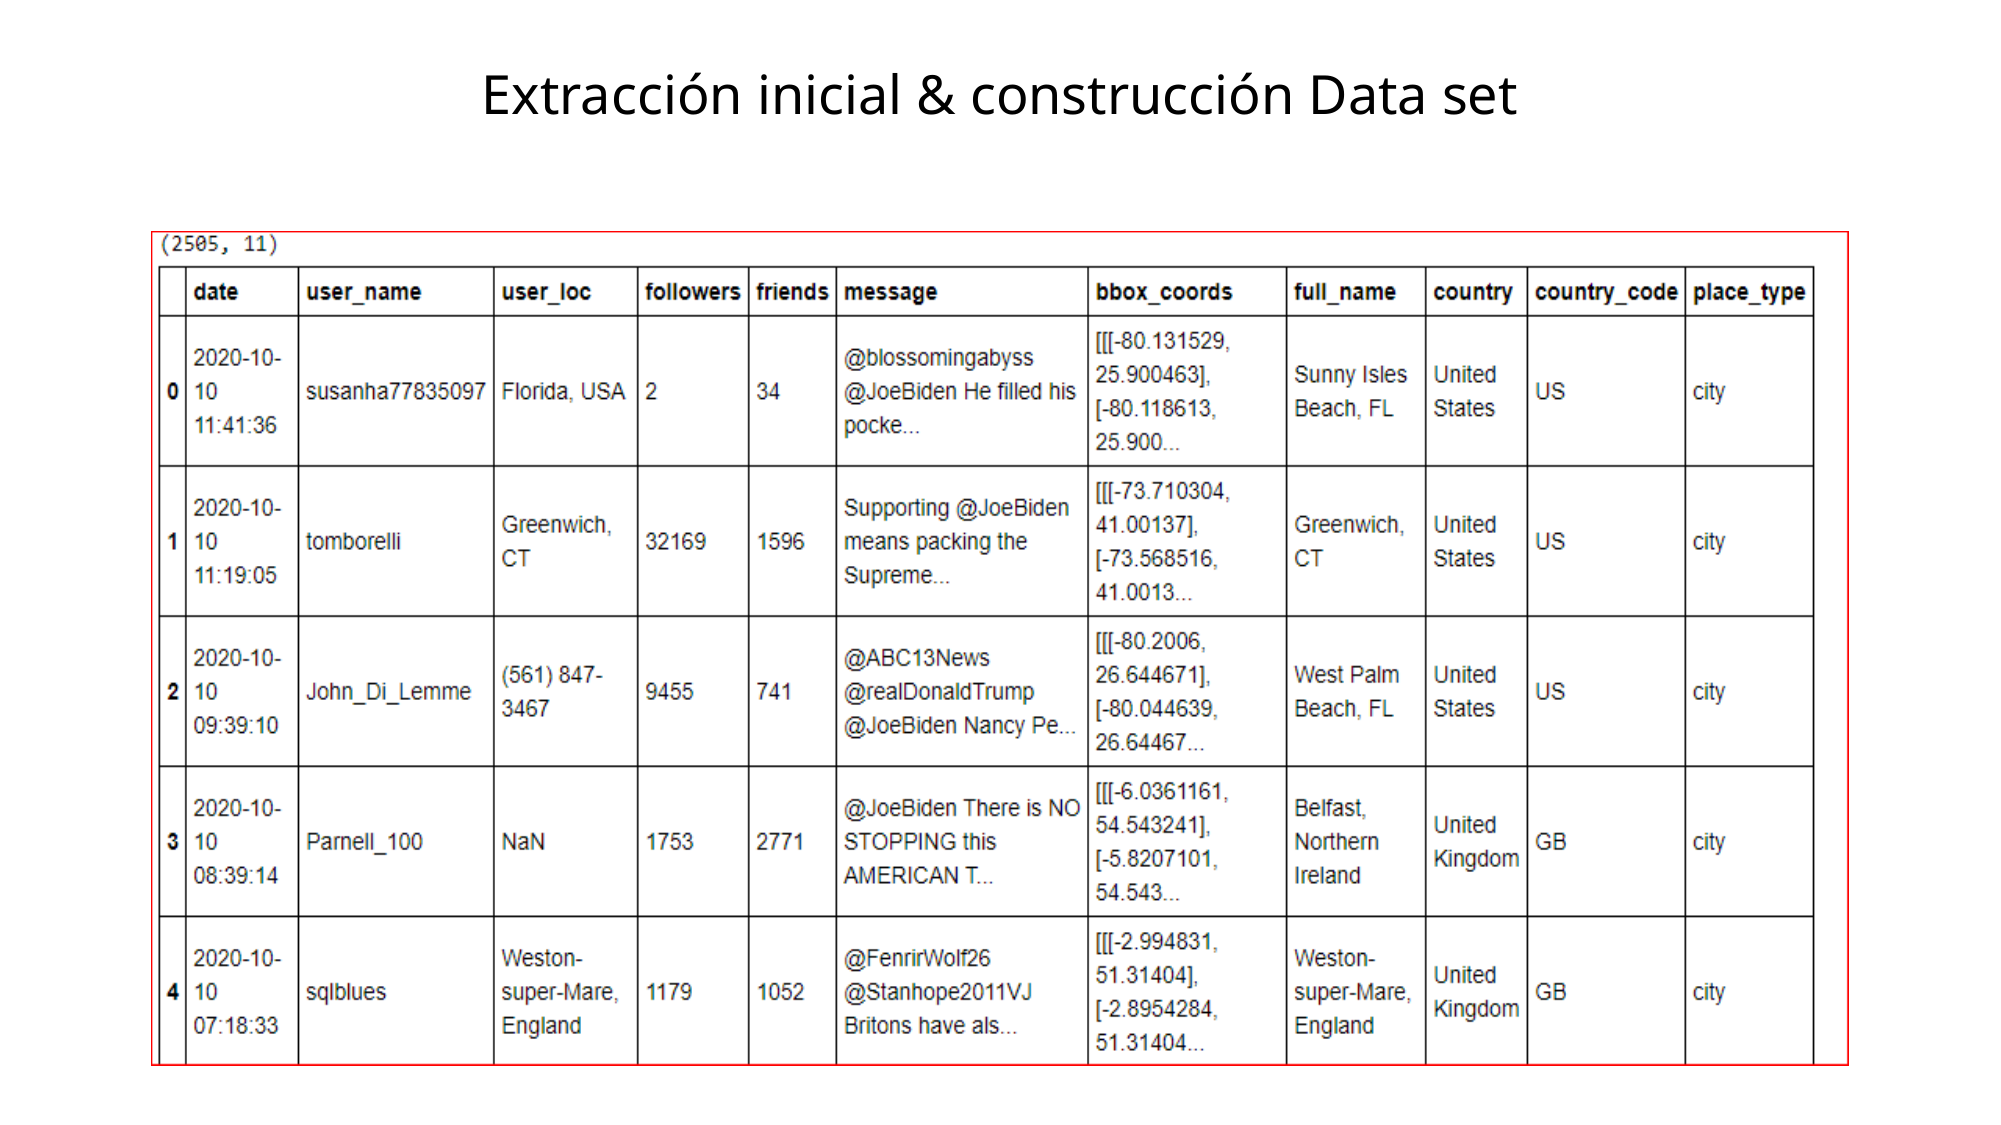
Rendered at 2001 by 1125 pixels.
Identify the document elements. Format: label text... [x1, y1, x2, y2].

title Extracción inicial & construcción Data set [137, 59, 1863, 135]
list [151, 231, 1849, 1066]
